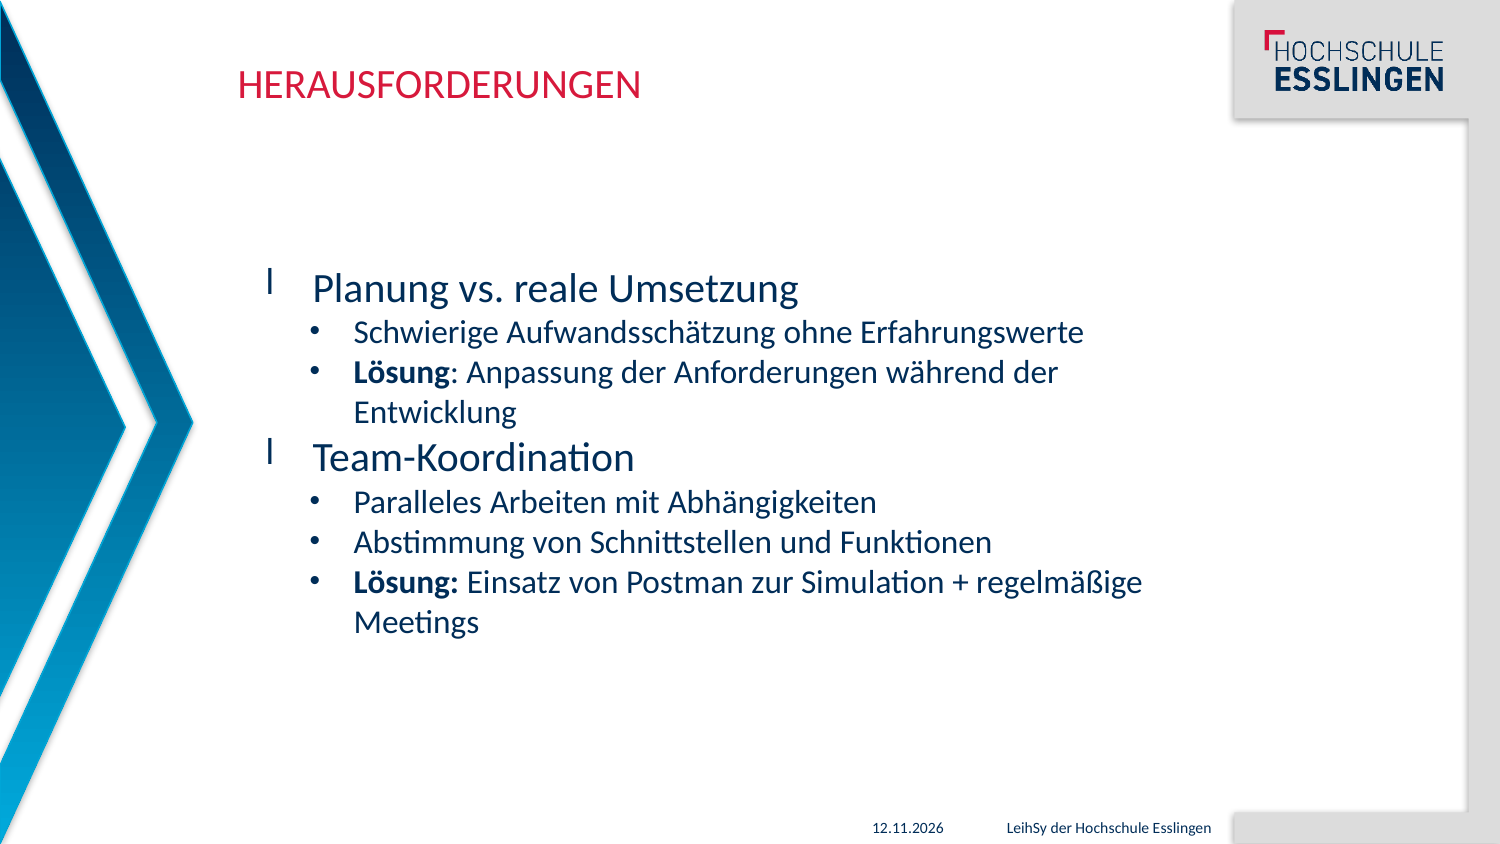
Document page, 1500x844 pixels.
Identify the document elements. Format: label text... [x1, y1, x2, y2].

text_box [0, 0, 194, 844]
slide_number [872, 817, 991, 844]
footer LeihSy der Hochschule Esslingen [1006, 817, 1234, 844]
picture [1258, 23, 1460, 92]
list Planung vs. reale Umsetzung Schwierige Aufwandsschätzung ohne Erfahrungswerte Lösung: Anpassung der Anforderungen während der Entwicklung Team-Koordination Paralleles Arbeiten mit Abhängigkeiten Abstimmung von Schnittstellen und Funktionen Lösung: Einsatz von Postman zur Simulation + regelmäßige Meetings [265, 260, 1235, 698]
text_box [0, 157, 126, 698]
title herausforderungen [237, 56, 1351, 108]
